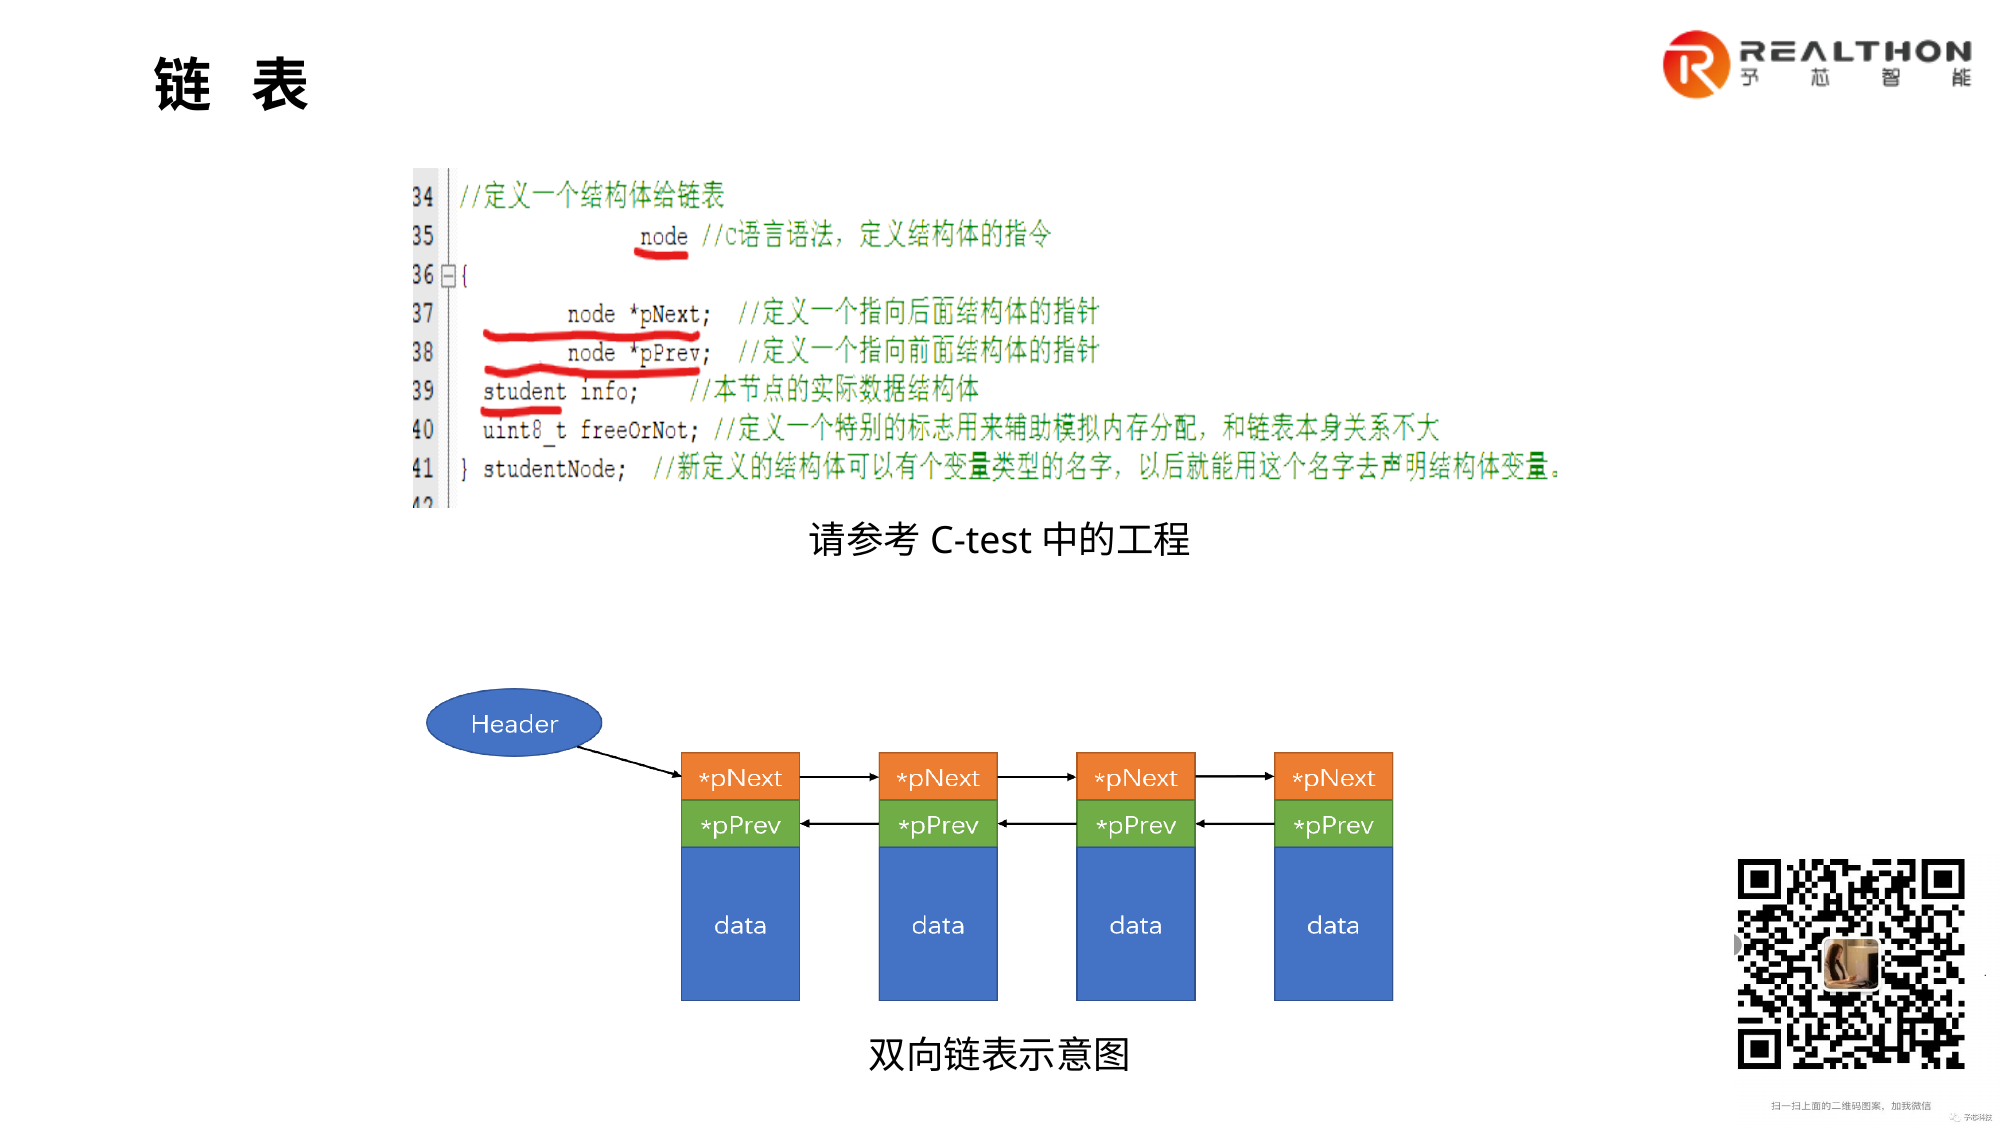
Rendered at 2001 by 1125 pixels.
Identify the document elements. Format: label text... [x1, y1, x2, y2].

picture [1640, 0, 2000, 128]
text_box 请参考C-test中的工程 [769, 508, 1231, 569]
text_box 双向链表示意图 [812, 1023, 1188, 1084]
picture [413, 671, 1422, 1011]
picture [413, 168, 1587, 508]
picture [1734, 851, 2000, 1125]
text_box 链 表 [138, 16, 598, 159]
